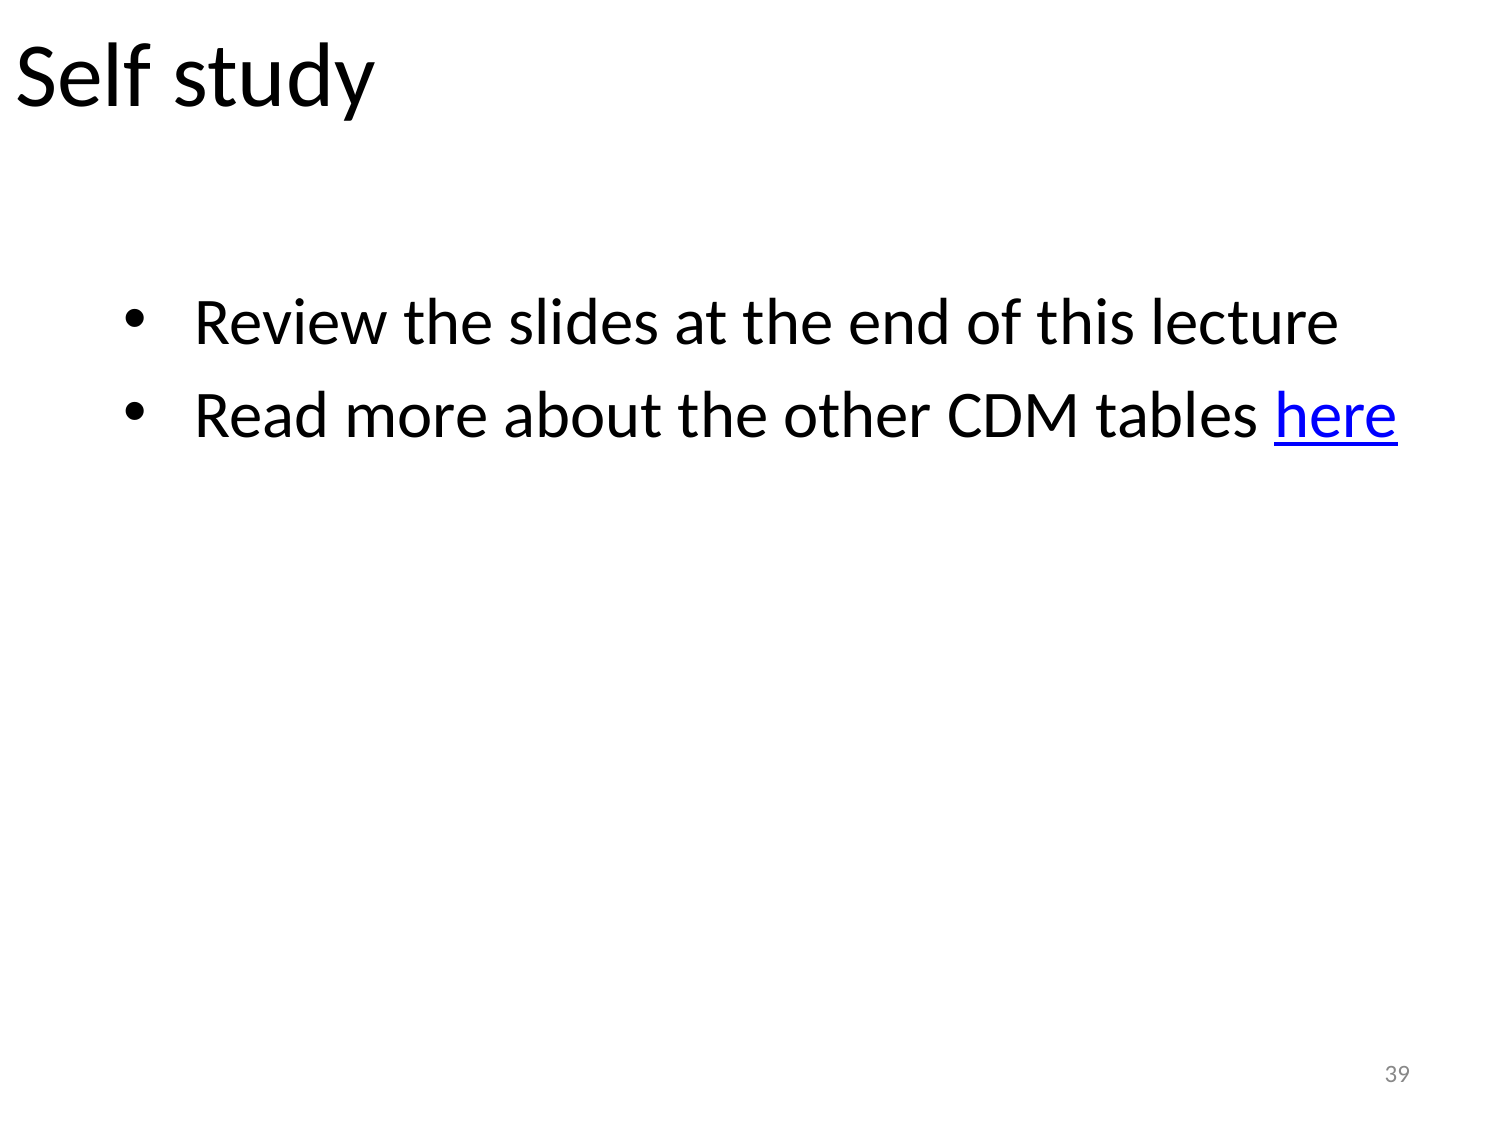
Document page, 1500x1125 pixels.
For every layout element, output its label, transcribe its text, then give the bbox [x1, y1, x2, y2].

slide_number 39 [1074, 1042, 1425, 1103]
title Self study [0, 0, 1425, 188]
list Review the slides at the end of this lecture Read more about the other CDM tables here [75, 262, 1425, 1005]
